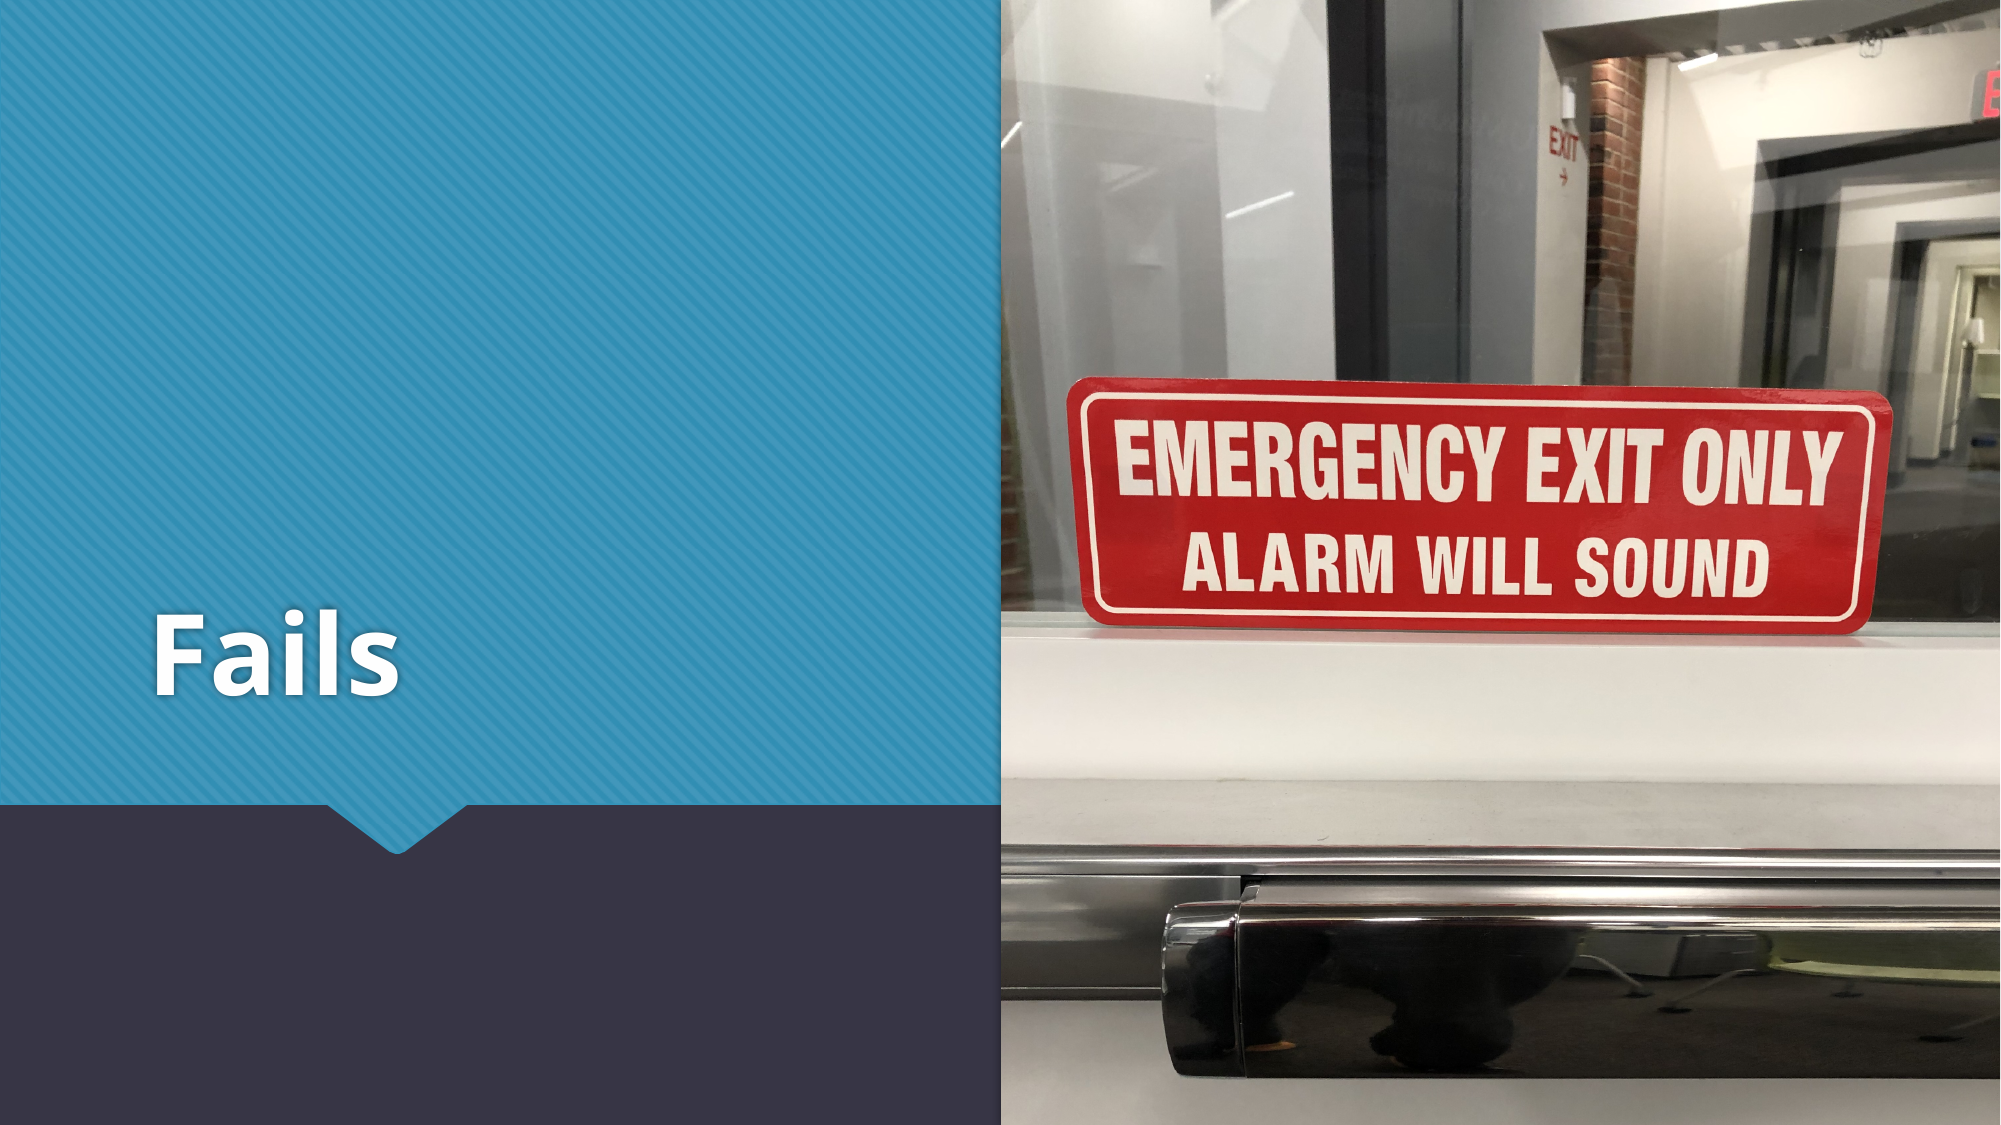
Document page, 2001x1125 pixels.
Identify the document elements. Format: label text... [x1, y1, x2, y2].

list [937, 62, 2000, 1063]
text_box [0, 0, 995, 854]
picture [1002, 1, 2001, 1125]
title Fails [132, 104, 937, 726]
